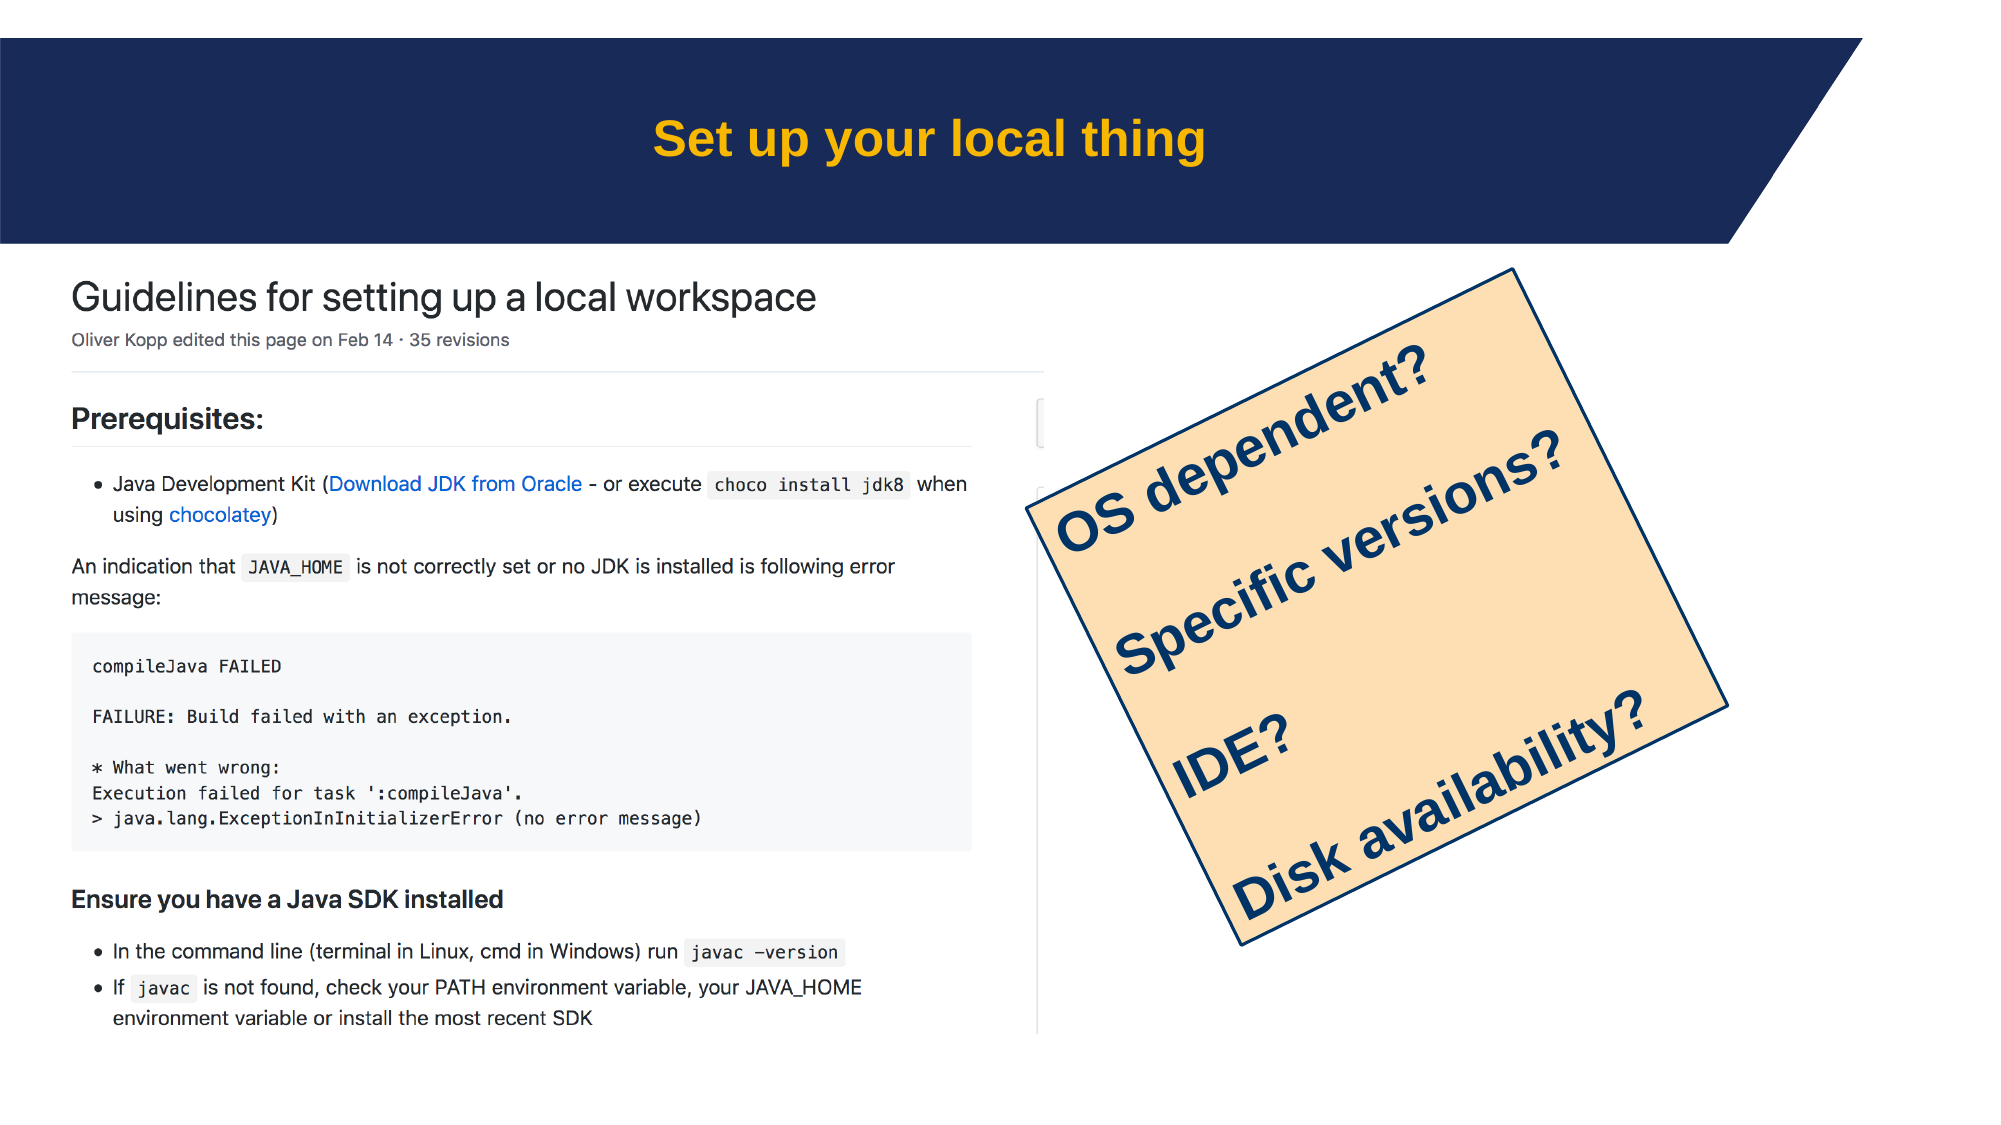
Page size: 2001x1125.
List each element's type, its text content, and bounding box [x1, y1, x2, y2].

picture [0, 38, 1863, 244]
title Set up your local thing [137, 59, 1724, 221]
text_box OS dependent? Specific versions? IDE? Disk availability? [1044, 268, 1728, 946]
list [53, 268, 1044, 1034]
